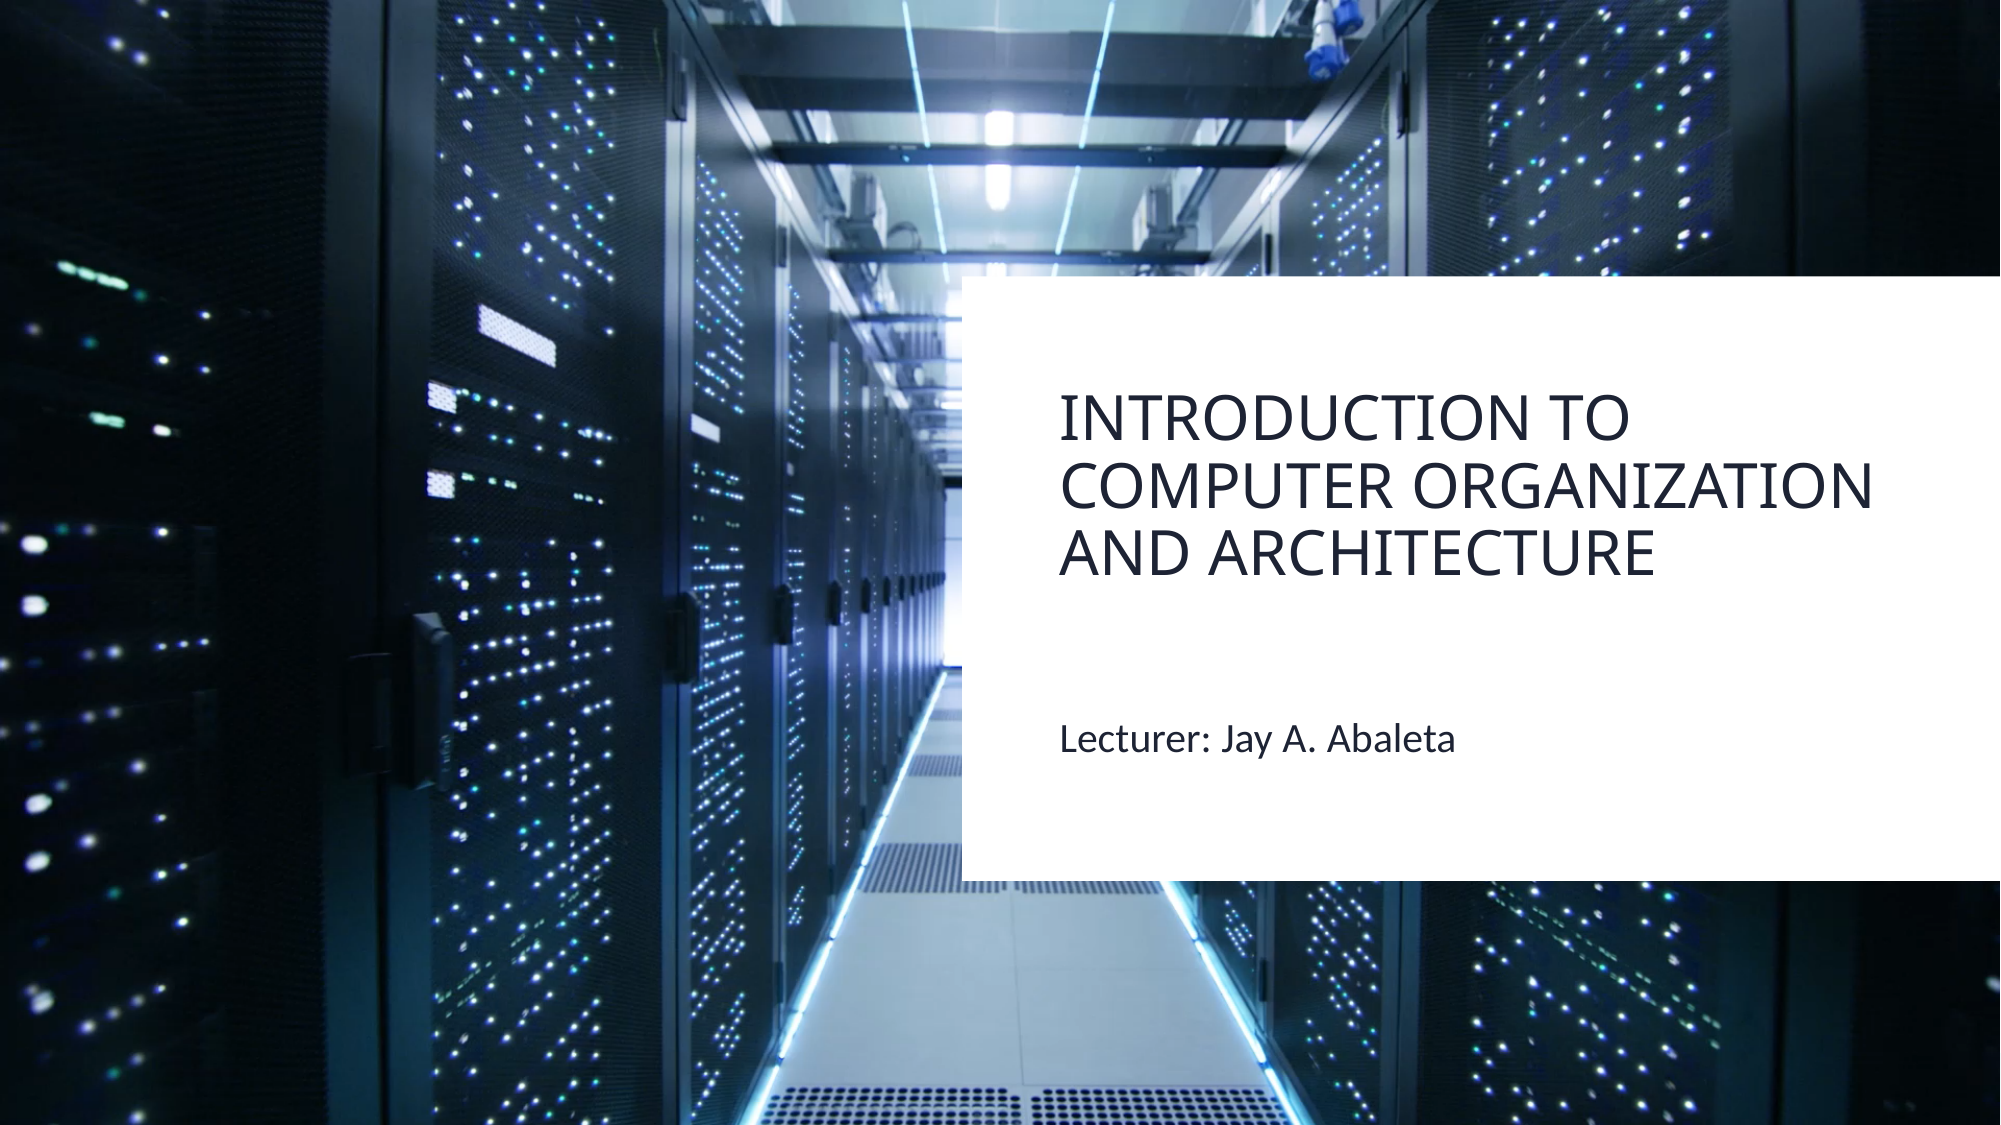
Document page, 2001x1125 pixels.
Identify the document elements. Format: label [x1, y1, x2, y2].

text_box [0, 0, 2000, 1125]
